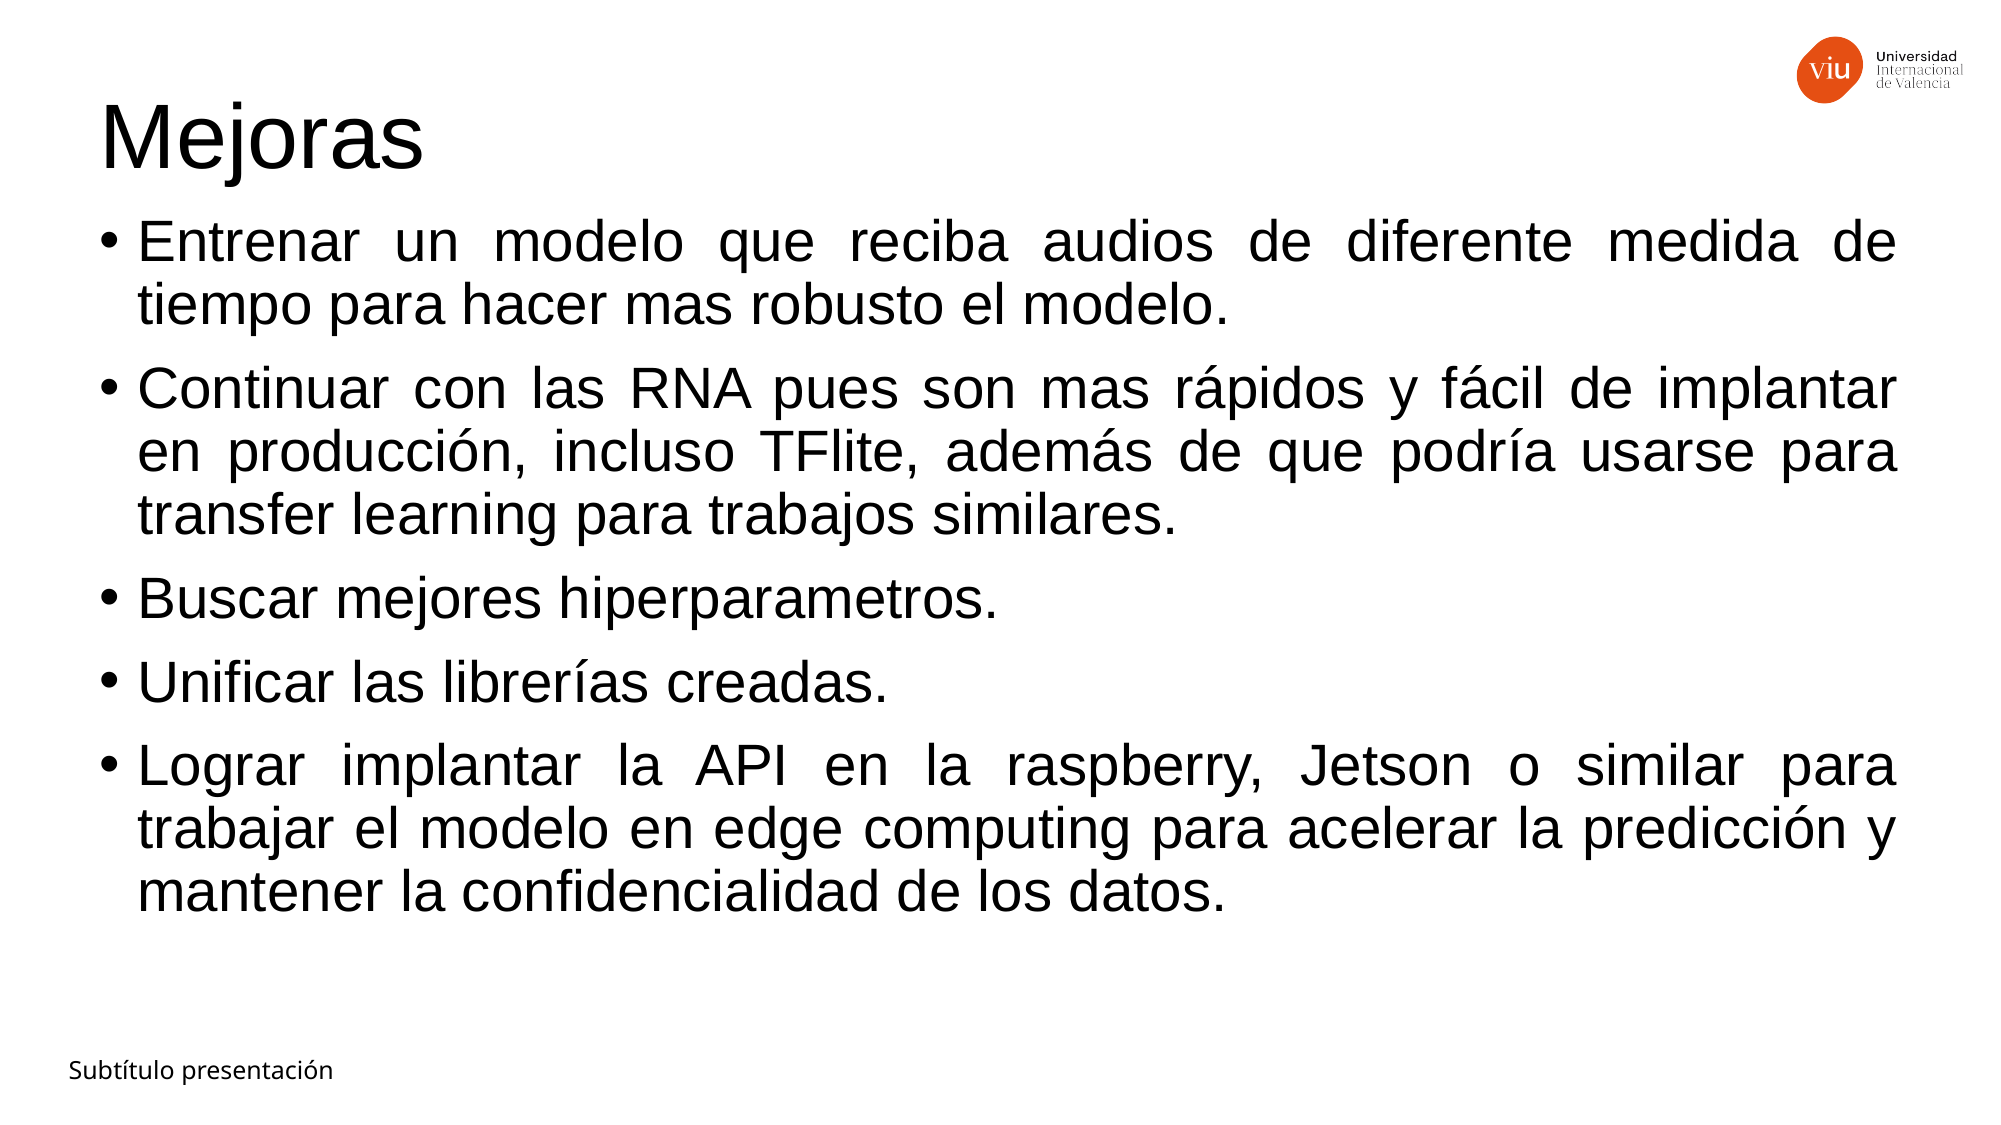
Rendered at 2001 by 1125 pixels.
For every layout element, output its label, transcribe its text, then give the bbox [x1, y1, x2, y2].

subtitle Entrenar un modelo que reciba audios de diferente medida de tiempo para hacer mas robusto el modelo. Continuar con las RNA pues son mas rápidos y fácil de implantar en producción, incluso TFlite, además de que podría usarse para transfer learning para trabajos similares. Buscar mejores hiperparametros. Unificar las librerías creadas. Lograr implantar la API en la raspberry, Jetson o similar para trabajar el modelo en edge computing para acelerar la predicción y mantener la confidencialidad de los datos. [99, 232, 1900, 988]
title Mejoras [99, 44, 1900, 232]
picture [1781, 20, 1979, 120]
